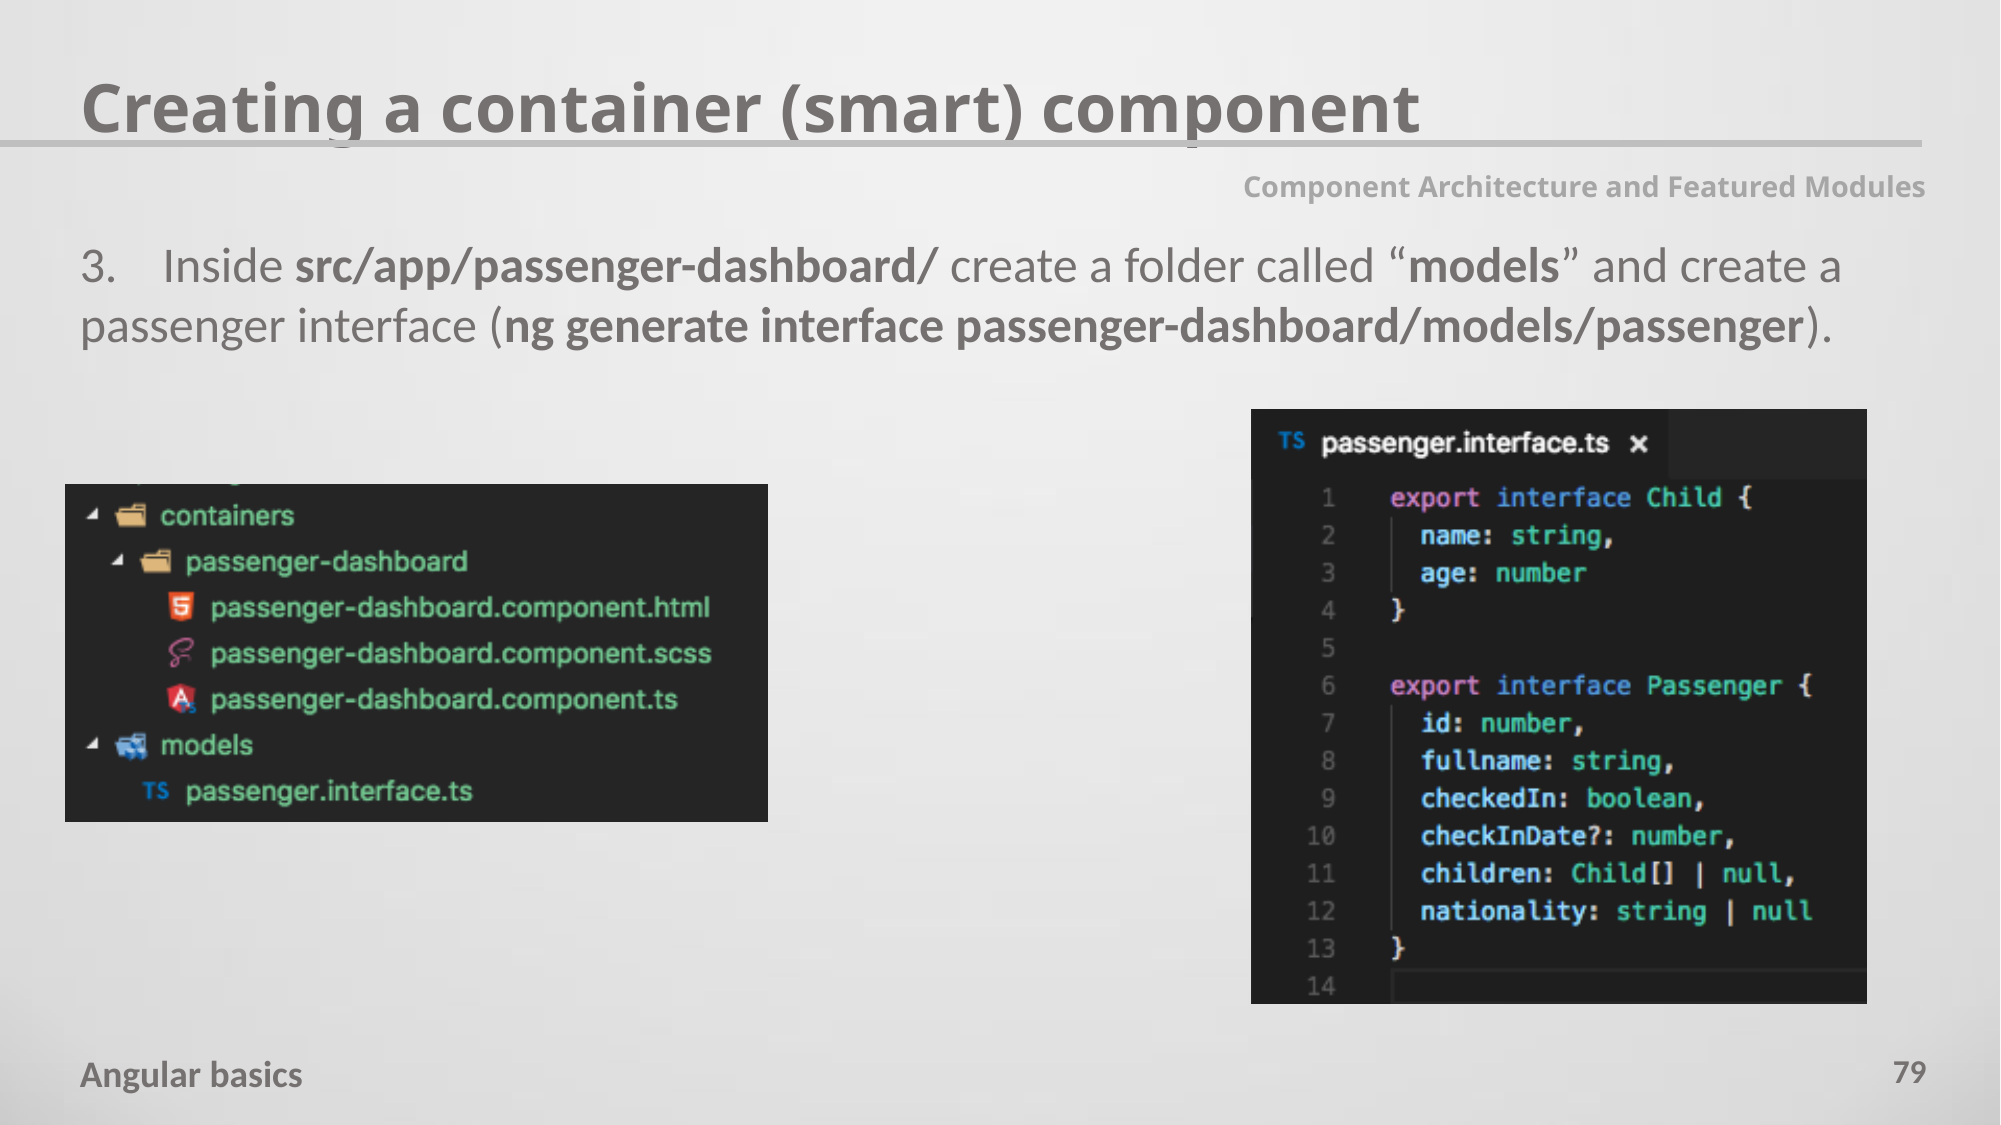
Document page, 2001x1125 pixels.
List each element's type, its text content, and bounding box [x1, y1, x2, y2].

text_box 3. Inside src/app/passenger-dashboard/ create a folder called “models” and create a passenger interface (ng generate interface passenger-dashboard/models/passenger). [65, 224, 1942, 360]
picture [0, 0, 2001, 1125]
text_box Component Architecture and Featured Modules [1176, 146, 1942, 212]
footer Angular basics [65, 1042, 1338, 1103]
text_box Creating a container (smart) component [65, 48, 1942, 146]
text_box Creating a container (smart) component [65, 147, 1176, 155]
slide_number 79 [1412, 1038, 1942, 1103]
